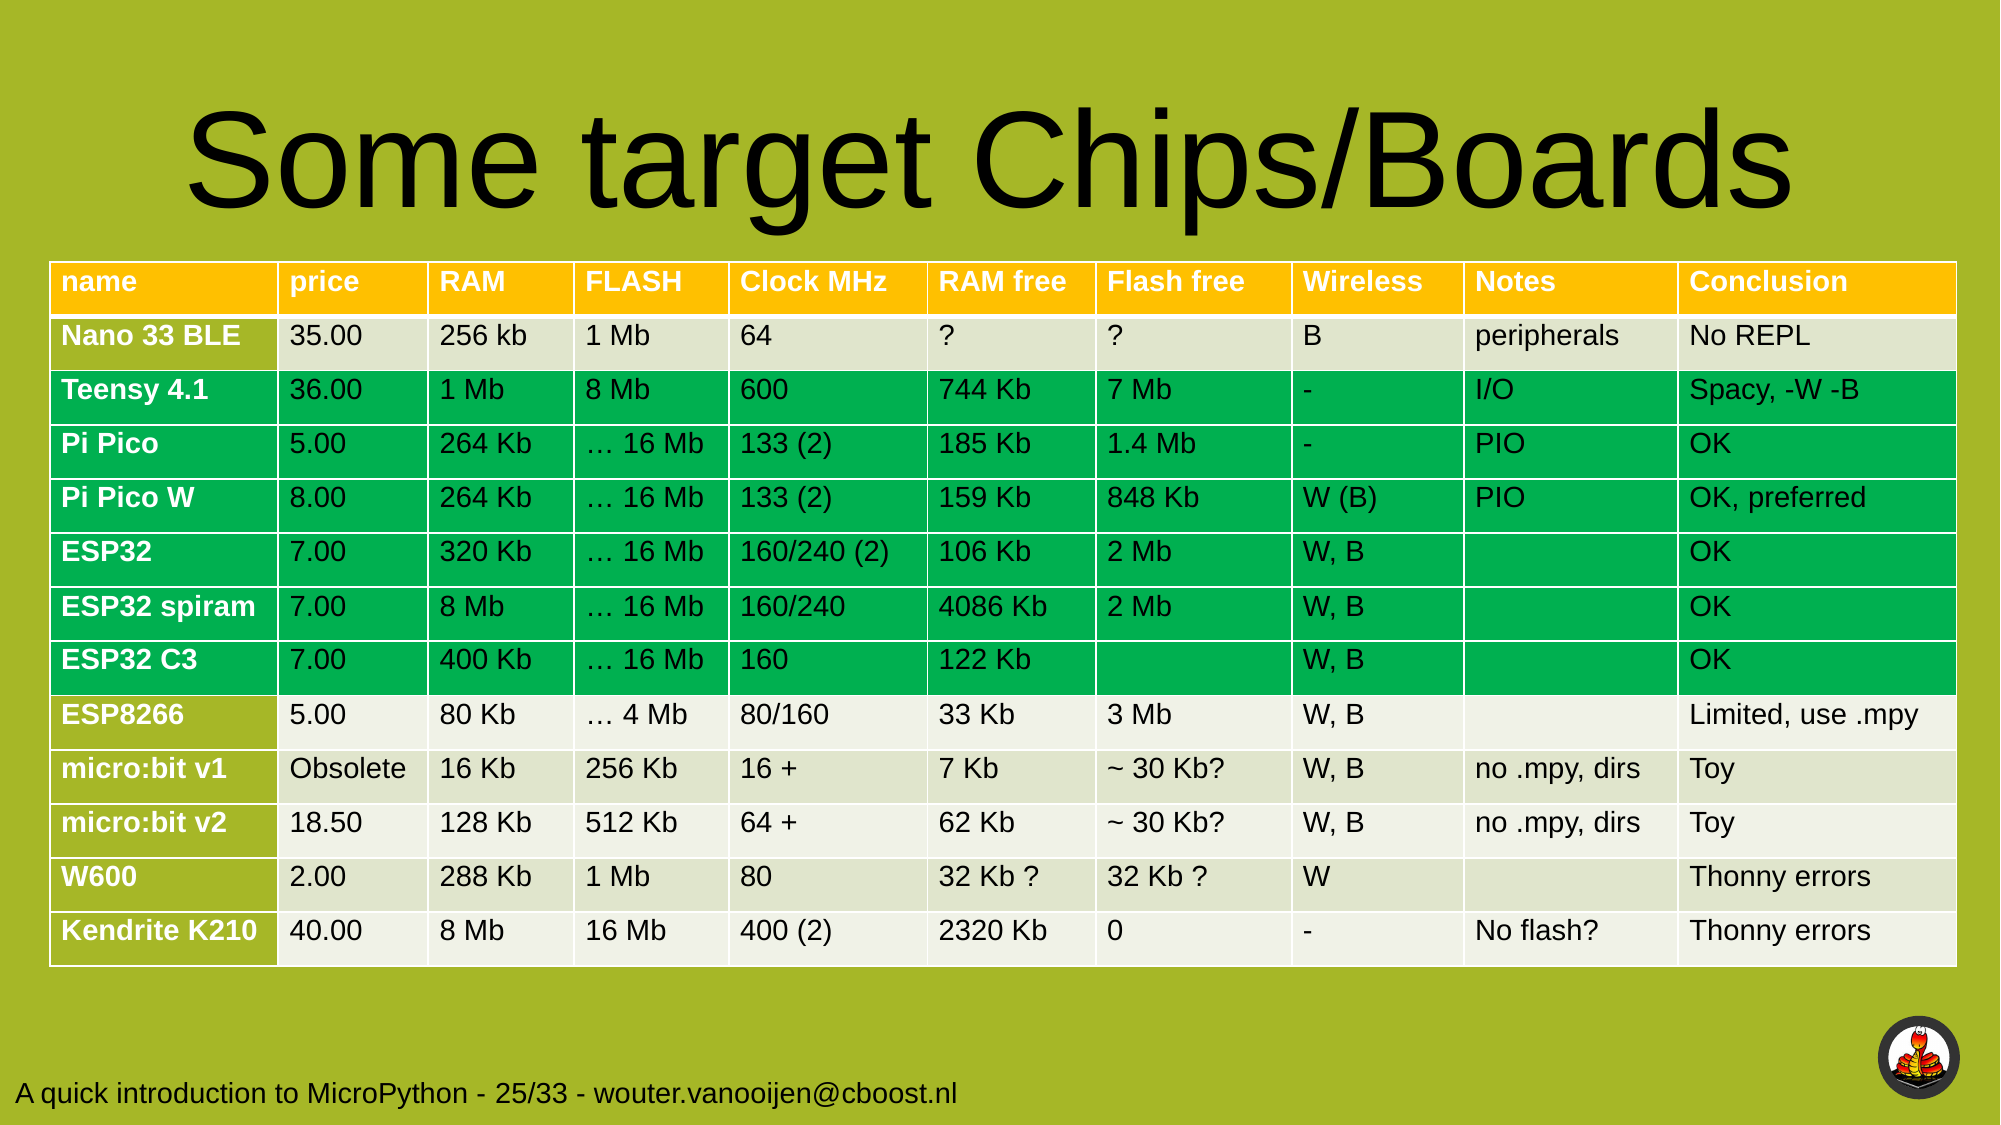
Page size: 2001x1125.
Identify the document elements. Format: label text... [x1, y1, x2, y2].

table_cell 80 [730, 859, 927, 911]
table_header FLASH [575, 263, 728, 314]
table_cell micro:bit v1 [51, 751, 277, 803]
table_cell Kendrite K210 [51, 913, 277, 965]
table_cell [1465, 588, 1677, 640]
table_cell 3 Mb [1097, 696, 1291, 749]
table_cell 1 Mb [575, 859, 728, 911]
table_cell ? [928, 319, 1095, 370]
table_cell [1097, 642, 1291, 695]
table_cell [1465, 642, 1677, 695]
picture [1889, 1027, 1949, 1088]
table_header Conclusion [1679, 263, 1956, 314]
table_cell 1.4 Mb [1097, 426, 1291, 478]
table_cell Thonny errors [1679, 913, 1956, 965]
table_cell 159 Kb [928, 480, 1095, 532]
table_cell [1465, 534, 1677, 586]
table_cell 160/240 (2) [730, 534, 927, 586]
table_cell … 16 Mb [575, 534, 728, 586]
table_cell 122 Kb [928, 642, 1095, 695]
table_cell W, B [1293, 696, 1463, 749]
table_cell Thonny errors [1679, 859, 1956, 911]
table_cell 32 Kb ? [928, 859, 1095, 911]
table_cell I/O [1465, 371, 1677, 424]
table_cell 8 Mb [429, 913, 573, 965]
table_header Flash free [1097, 263, 1291, 314]
table_cell … 16 Mb [575, 588, 728, 640]
table_cell 16 Kb [429, 751, 573, 803]
table_header Clock MHz [730, 263, 927, 314]
table_cell PIO [1465, 426, 1677, 478]
table_cell 16 Mb [575, 913, 728, 965]
table_cell … 16 Mb [575, 426, 728, 478]
table_cell No flash? [1465, 913, 1677, 965]
table_cell W, B [1293, 751, 1463, 803]
table_cell 8 Mb [575, 371, 728, 424]
table_cell 128 Kb [429, 805, 573, 857]
table_cell 0 [1097, 913, 1291, 965]
table_cell 80/160 [730, 696, 927, 749]
table_cell 7.00 [279, 534, 427, 586]
table_cell W, B [1293, 805, 1463, 857]
table_header name [51, 263, 277, 314]
table_cell W (B) [1293, 480, 1463, 532]
table_cell 2.00 [279, 859, 427, 911]
table_cell W600 [51, 859, 277, 911]
table_cell 744 Kb [928, 371, 1095, 424]
table_cell Toy [1679, 805, 1956, 857]
table_cell ~ 30 Kb? [1097, 751, 1291, 803]
table_cell OK [1679, 588, 1956, 640]
table_cell Teensy 4.1 [51, 371, 277, 424]
table_cell 320 Kb [429, 534, 573, 586]
table_cell OK, preferred [1679, 480, 1956, 532]
table_cell W [1293, 859, 1463, 911]
table_cell 16 + [730, 751, 927, 803]
table_cell - [1293, 913, 1463, 965]
table_header Notes [1465, 263, 1677, 314]
table_cell Nano 33 BLE [51, 319, 277, 370]
table_cell ? [1097, 319, 1291, 370]
table_cell W, B [1293, 642, 1463, 695]
table_cell 288 Kb [429, 859, 573, 911]
table_cell 512 Kb [575, 805, 728, 857]
table_cell 8 Mb [429, 588, 573, 640]
table_header price [279, 263, 427, 314]
text_box Some target Chips/Boards [119, 51, 1860, 260]
table_cell Toy [1679, 751, 1956, 803]
table_cell 32 Kb ? [1097, 859, 1291, 911]
table_cell 33 Kb [928, 696, 1095, 749]
table_cell ESP32 spiram [51, 588, 277, 640]
table_cell 35.00 [279, 319, 427, 370]
table_cell 160/240 [730, 588, 927, 640]
table_cell 400 Kb [429, 642, 573, 695]
table_cell 1 Mb [429, 371, 573, 424]
table_cell 264 Kb [429, 426, 573, 478]
table_cell … 16 Mb [575, 642, 728, 695]
table_cell 18.50 [279, 805, 427, 857]
table_cell - [1293, 371, 1463, 424]
table_cell 400 (2) [730, 913, 927, 965]
table_cell 62 Kb [928, 805, 1095, 857]
table_cell 133 (2) [730, 426, 927, 478]
table_cell 4086 Kb [928, 588, 1095, 640]
table_cell 256 Kb [575, 751, 728, 803]
table_cell ESP32 C3 [51, 642, 277, 695]
table_cell PIO [1465, 480, 1677, 532]
table_cell 7 Mb [1097, 371, 1291, 424]
table_cell 36.00 [279, 371, 427, 424]
table_cell No REPL [1679, 319, 1956, 370]
table_cell Pi Pico [51, 426, 277, 478]
table_cell … 16 Mb [575, 480, 728, 532]
table_header RAM free [928, 263, 1095, 314]
table_cell [1465, 696, 1677, 749]
table_cell OK [1679, 534, 1956, 586]
table_cell - [1293, 426, 1463, 478]
table_cell … 4 Mb [575, 696, 728, 749]
table_cell 7.00 [279, 642, 427, 695]
table_cell 64 + [730, 805, 927, 857]
table_header RAM [429, 263, 573, 314]
table_cell [1465, 859, 1677, 911]
table_cell OK [1679, 426, 1956, 478]
table_cell 848 Kb [1097, 480, 1291, 532]
table_cell micro:bit v2 [51, 805, 277, 857]
table_cell no .mpy, dirs [1465, 805, 1677, 857]
table_cell 2 Mb [1097, 534, 1291, 586]
table_cell 80 Kb [429, 696, 573, 749]
table_cell 5.00 [279, 696, 427, 749]
table_cell 160 [730, 642, 927, 695]
table_header Wireless [1293, 263, 1463, 314]
table_cell 40.00 [279, 913, 427, 965]
table_cell 600 [730, 371, 927, 424]
table_cell no .mpy, dirs [1465, 751, 1677, 803]
table_cell 2320 Kb [928, 913, 1095, 965]
table_cell 264 Kb [429, 480, 573, 532]
table_cell OK [1679, 642, 1956, 695]
table_cell W, B [1293, 588, 1463, 640]
table_cell 106 Kb [928, 534, 1095, 586]
table_cell Limited, use .mpy [1679, 696, 1956, 749]
table_cell ~ 30 Kb? [1097, 805, 1291, 857]
table_cell 1 Mb [575, 319, 728, 370]
table_cell 256 kb [429, 319, 573, 370]
table_cell Pi Pico W [51, 480, 277, 532]
table_cell 185 Kb [928, 426, 1095, 478]
table_cell ESP32 [51, 534, 277, 586]
table_cell ESP8266 [51, 696, 277, 749]
table_cell 133 (2) [730, 480, 927, 532]
table_cell B [1293, 319, 1463, 370]
table_cell 8.00 [279, 480, 427, 532]
table_cell 64 [730, 319, 927, 370]
table_cell 2 Mb [1097, 588, 1291, 640]
table_cell Obsolete [279, 751, 427, 803]
table_cell 7.00 [279, 588, 427, 640]
table_cell 5.00 [279, 426, 427, 478]
table_cell W, B [1293, 534, 1463, 586]
table_cell Spacy, -W -B [1679, 371, 1956, 424]
table_cell peripherals [1465, 319, 1677, 370]
table_cell 7 Kb [928, 751, 1095, 803]
